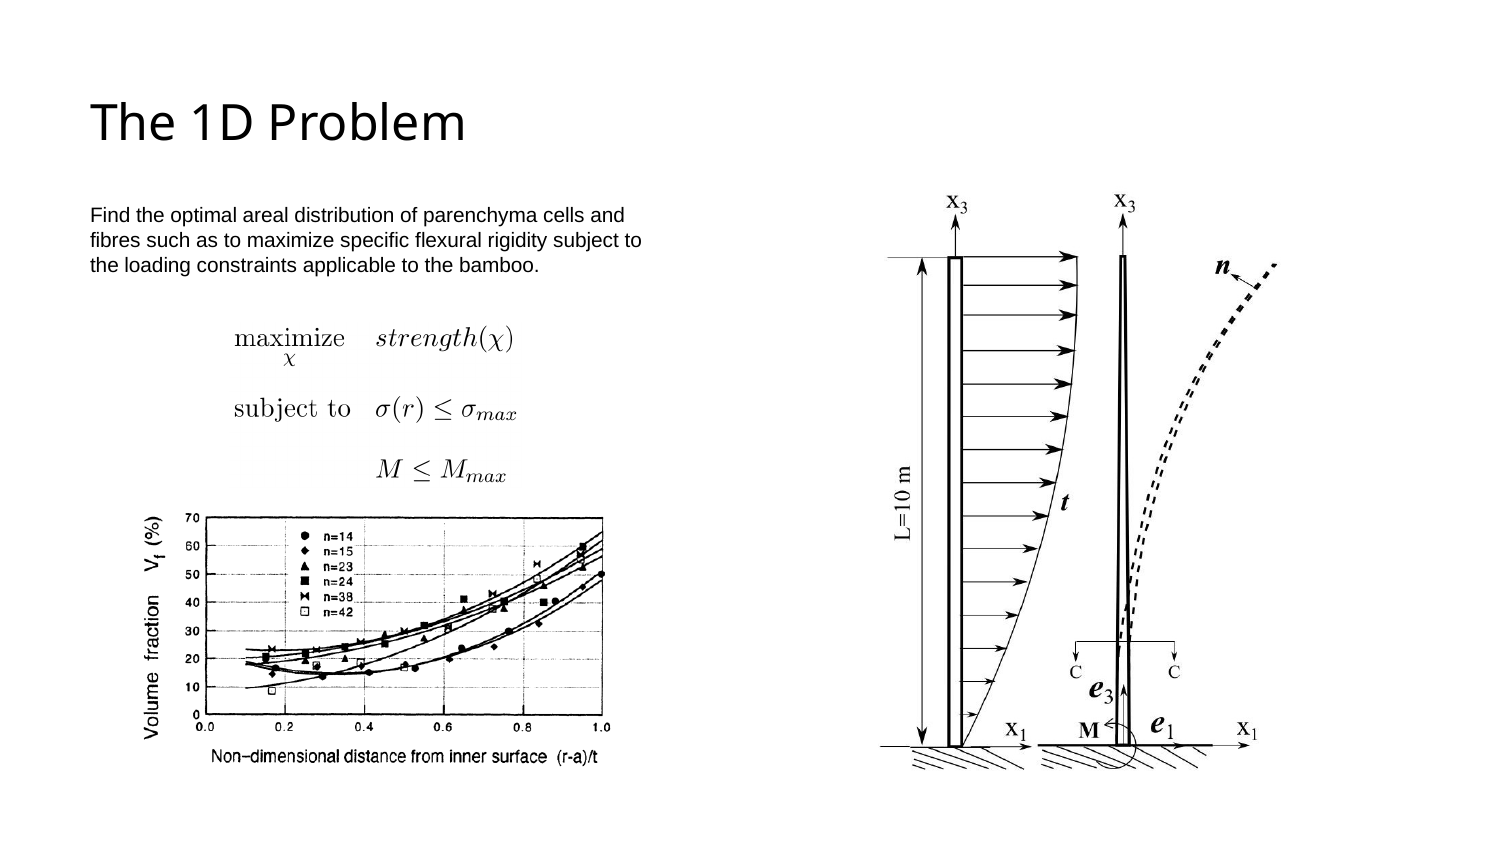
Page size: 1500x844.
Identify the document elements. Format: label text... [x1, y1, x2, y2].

picture [136, 503, 615, 773]
text_box Find the optimal areal distribution of parenchyma cells and fibres such as to maximize specific flexural rigidity subject to the loading constraints applicable to the bamboo. [75, 186, 676, 286]
text_box The 1D Problem [74, 75, 711, 150]
picture [878, 186, 1291, 773]
picture [228, 322, 522, 488]
